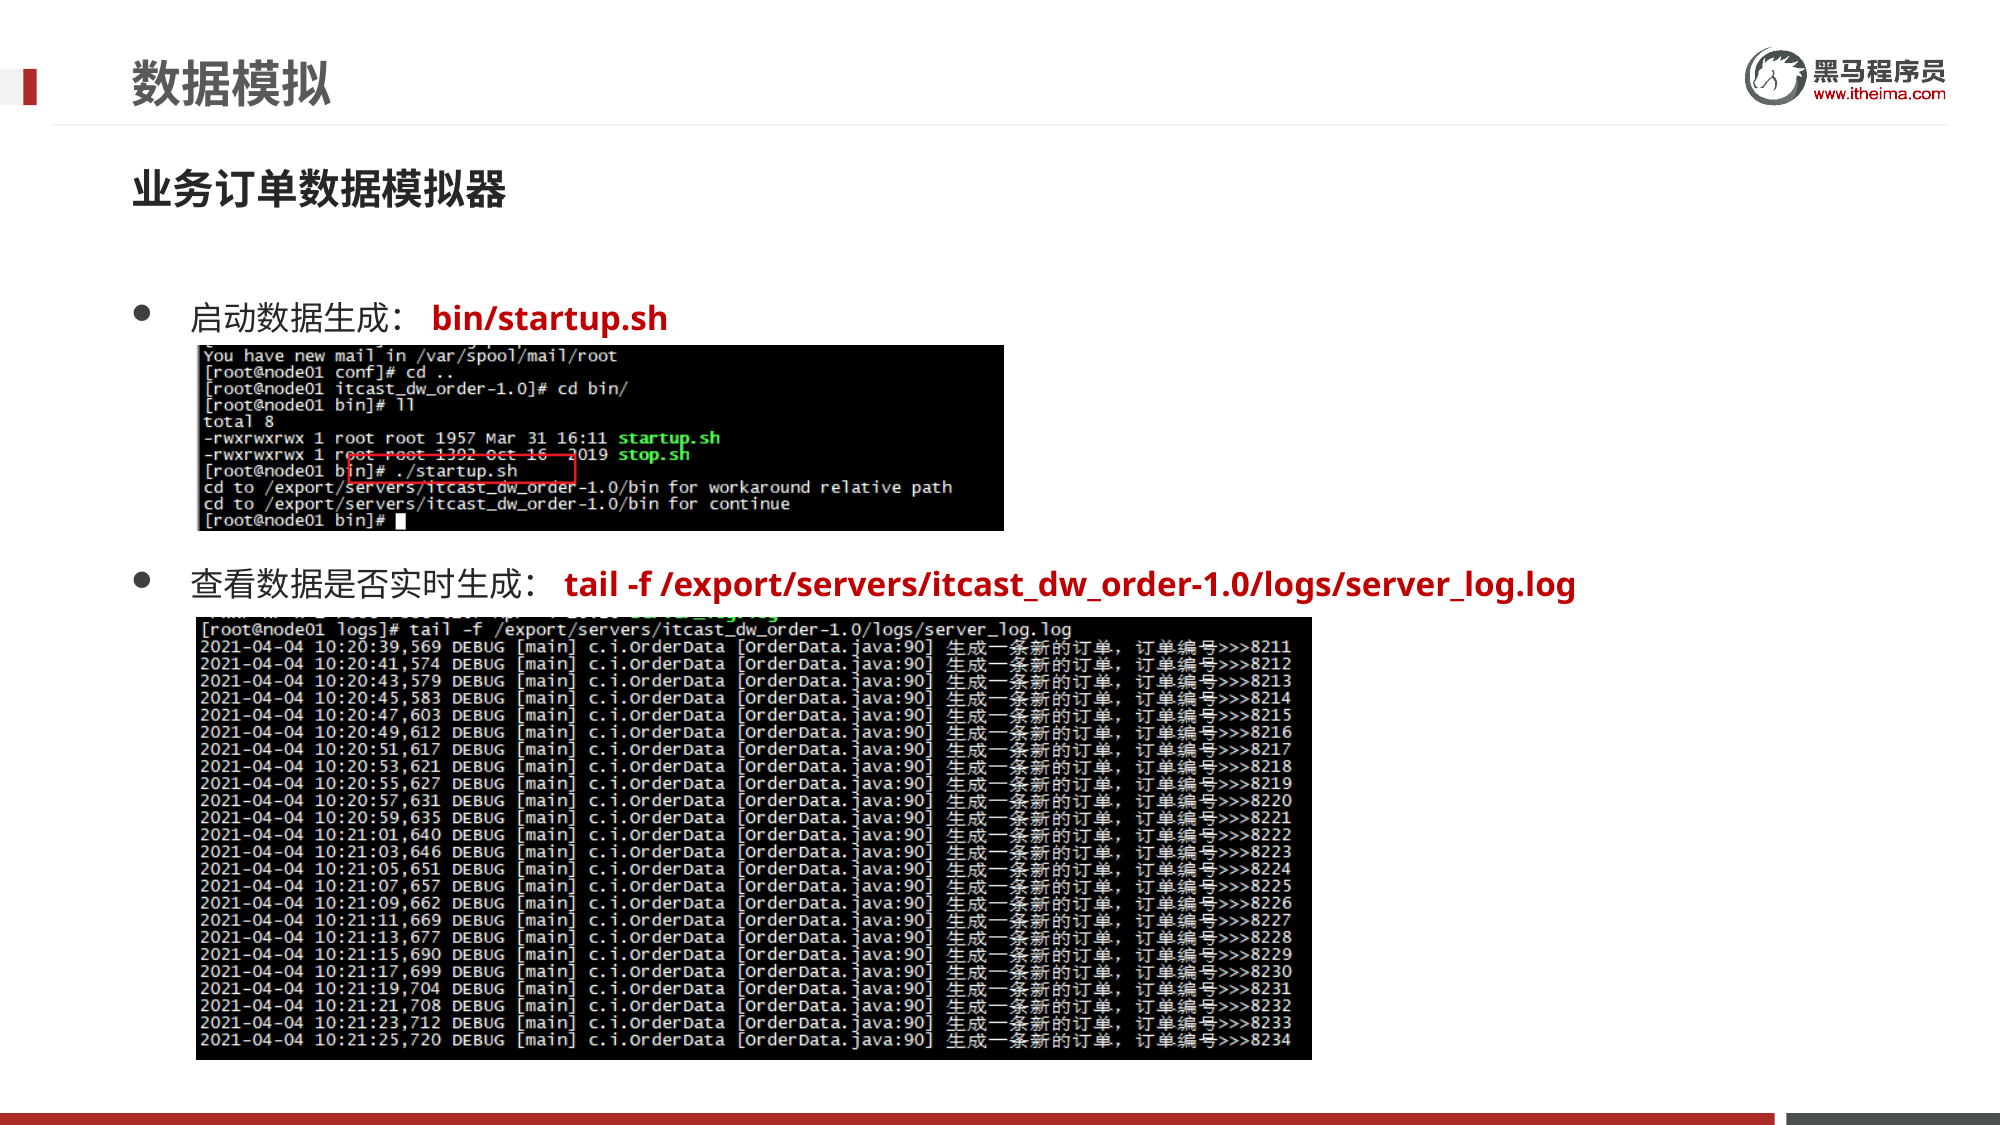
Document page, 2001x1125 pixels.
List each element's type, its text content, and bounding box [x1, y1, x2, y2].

list 启动数据生成：bin/startup.sh 查看数据是否实时生成：tail -f /export/servers/itcast_dw_order-1.0/logs/server_log.log [116, 270, 1880, 963]
text_box 业务订单数据模拟器 [116, 145, 875, 231]
picture [1744, 46, 1946, 106]
picture [196, 345, 1004, 532]
picture [196, 616, 1313, 1060]
title 数据模拟 [116, 40, 1556, 125]
